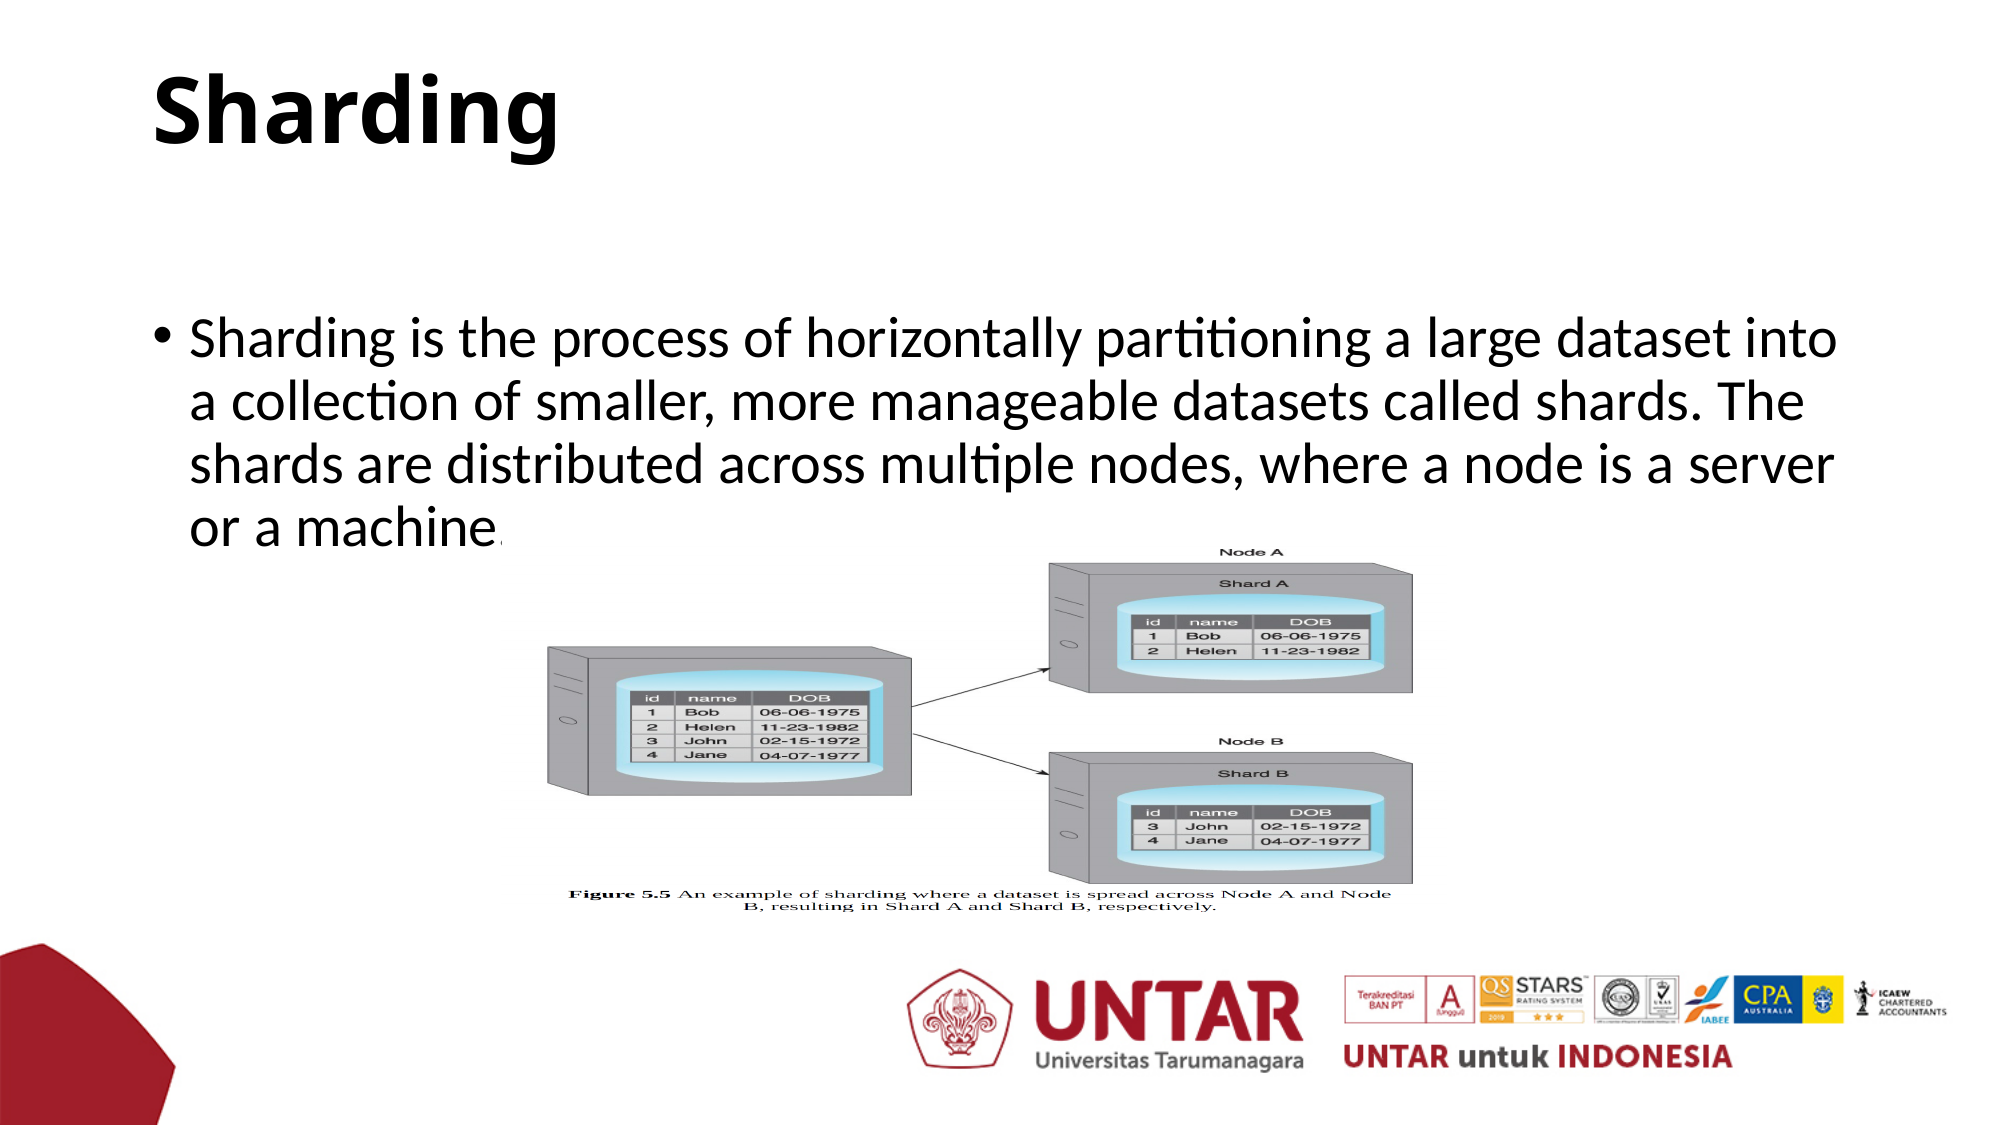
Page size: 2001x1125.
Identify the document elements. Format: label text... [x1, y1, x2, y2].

title Sharding [137, 59, 1863, 278]
picture [0, 0, 2001, 1125]
list Sharding is the process of horizontally partitioning a large dataset into a collection of smaller, more manageable datasets called shards. The shards are distributed across multiple nodes, where a node is a server or a machine. [137, 299, 1863, 1014]
